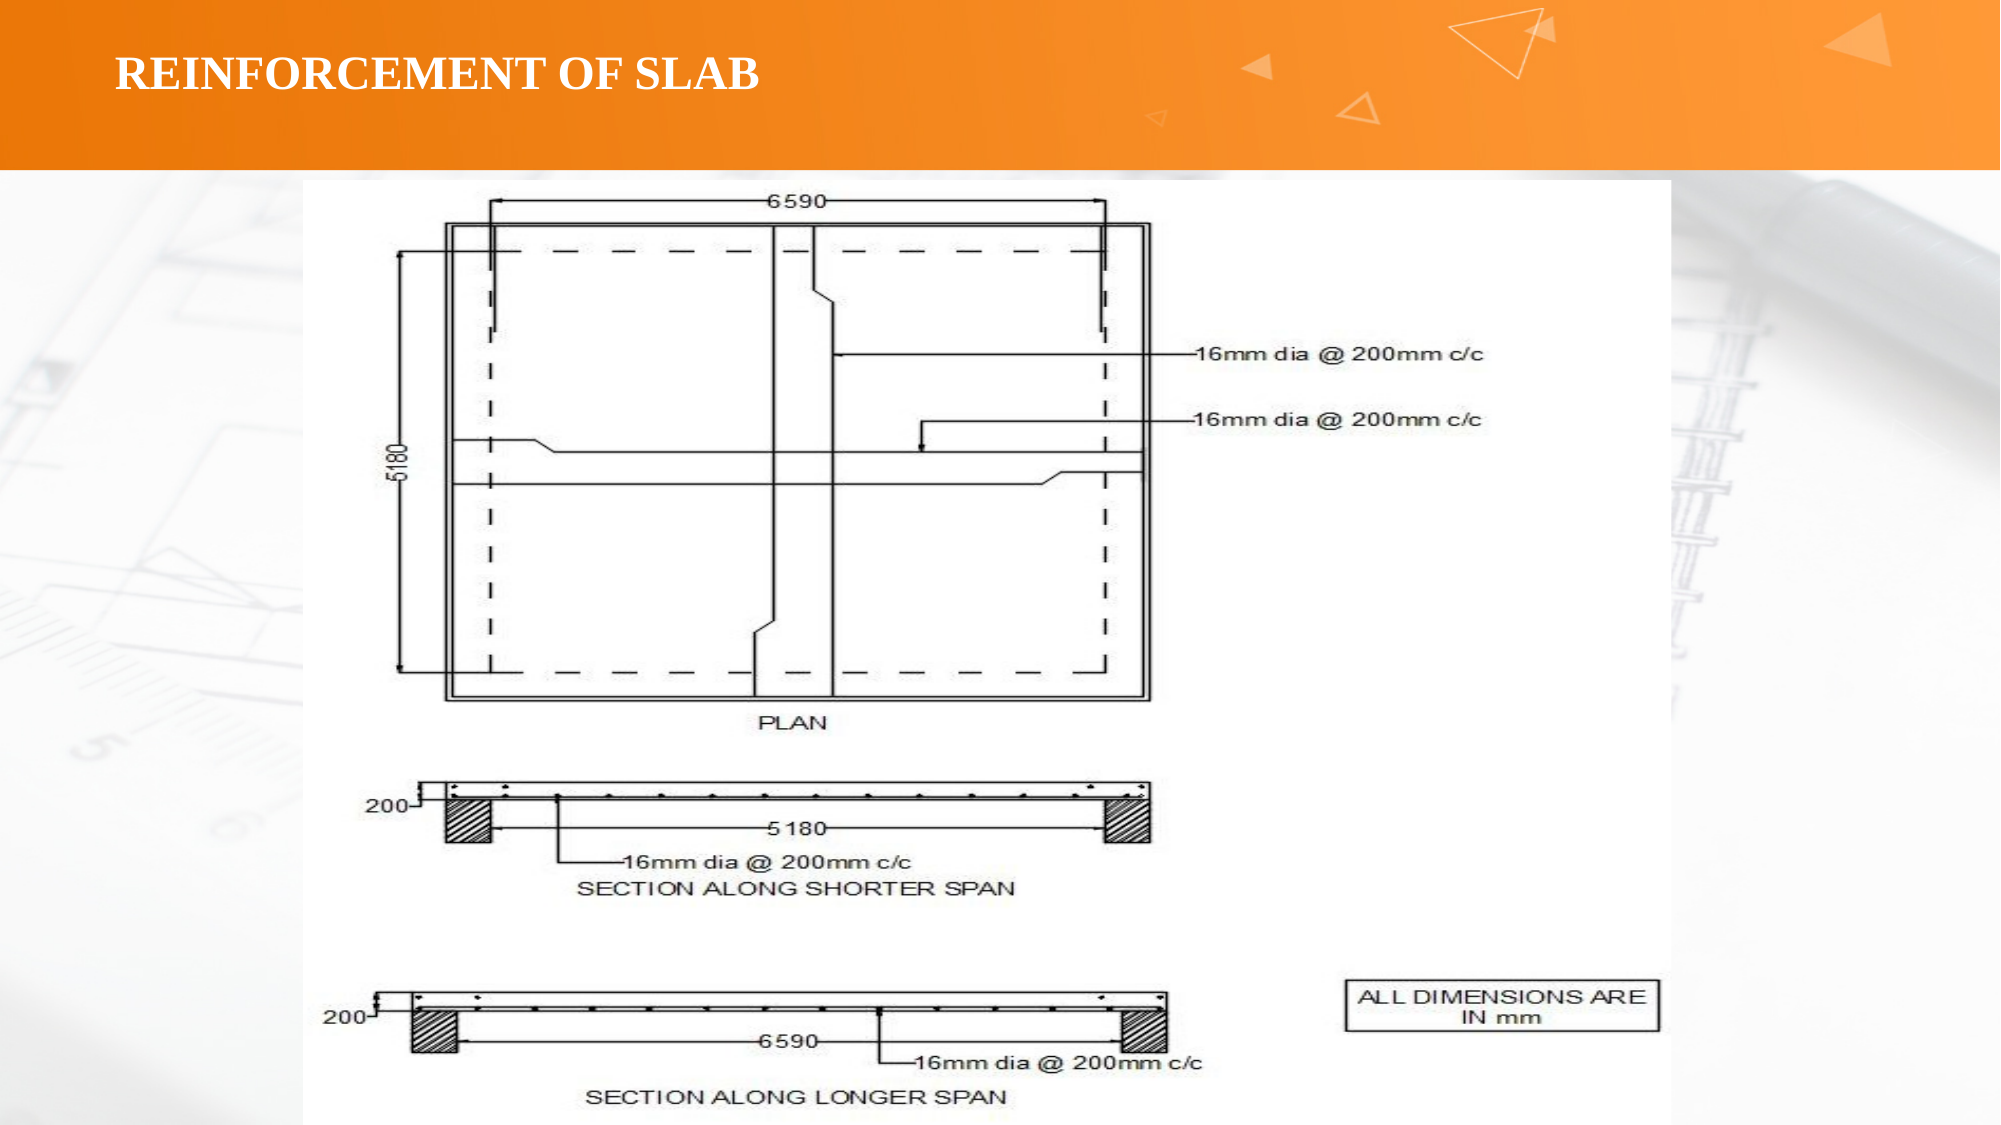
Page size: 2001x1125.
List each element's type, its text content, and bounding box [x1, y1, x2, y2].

title REINFORCEMENT OF SLAB [99, 33, 1103, 165]
picture [0, 0, 2000, 1125]
